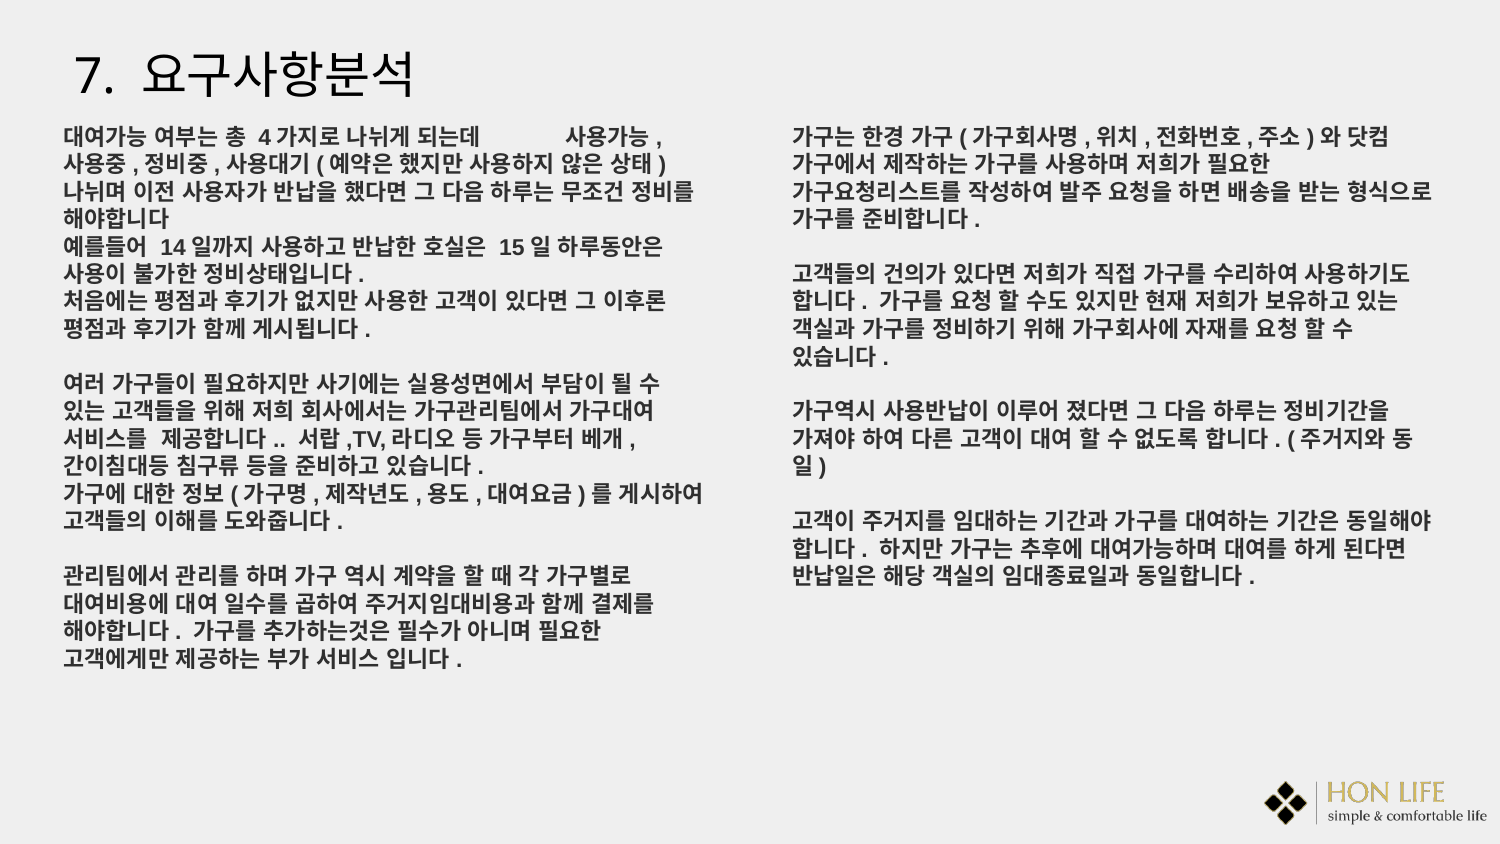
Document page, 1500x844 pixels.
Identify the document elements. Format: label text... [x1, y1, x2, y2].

text_box 대여가능 여부는 총 4가지로 나뉘게 되는데 사용가능,사용중,정비중,사용대기(예약은 했지만 사용하지 않은 상태) 나뉘며 이전 사용자가 반납을 했다면 그 다음 하루는 무조건 정비를 해야합니다 예를들어 14일까지 사용하고 반납한 호실은 15일 하루동안은 사용이 불가한 정비상태입니다. 처음에는 평점과 후기가 없지만 사용한 고객이 있다면 그 이후론 평점과 후기가 함께 게시됩니다. 여러 가구들이 필요하지만 사기에는 실용성면에서 부담이 될 수 있는 고객들을 위해 저희 회사에서는 가구관리팀에서 가구대여 서비스를 제공합니다.. 서랍,TV,라디오 등 가구부터 베개,간이침대등 침구류 등을 준비하고 있습니다. 가구에 대한 정보(가구명,제작년도,용도,대여요금)를 게시하여 고객들의 이해를 도와줍니다. 관리팀에서 관리를 하며 가구 역시 계약을 할 때 각 가구별로 대여비용에 대여 일수를 곱하여 주거지임대비용과 함께 결제를 해야합니다. 가구를 추가하는것은 필수가 아니며 필요한 고객에게만 제공하는 부가 서비스 입니다. [58, 117, 712, 691]
text_box 가구는 한경 가구(가구회사명,위치,전화번호,주소)와 닷컴 가구에서 제작하는 가구를 사용하며 저희가 필요한 가구요청리스트를 작성하여 발주 요청을 하면 배송을 받는 형식으로 가구를 준비합니다. 고객들의 건의가 있다면 저희가 직접 가구를 수리하여 사용하기도 합니다. 가구를 요청 할 수도 있지만 현재 저희가 보유하고 있는 객실과 가구를 정비하기 위해 가구회사에 자재를 요청 할 수 있습니다. 가구역시 사용반납이 이루어 졌다면 그 다음 하루는 정비기간을 가져야 하여 다른 고객이 대여 할 수 없도록 합니다. (주거지와 동일) 고객이 주거지를 임대하는 기간과 가구를 대여하는 기간은 동일해야 합니다. 하지만 가구는 추후에 대여가능하며 대여를 하게 된다면 반납일은 해당 객실의 임대종료일과 동일합니다. [787, 117, 1441, 605]
picture [1244, 757, 1500, 844]
text_box 7. 요구사항분석 [59, 28, 539, 117]
